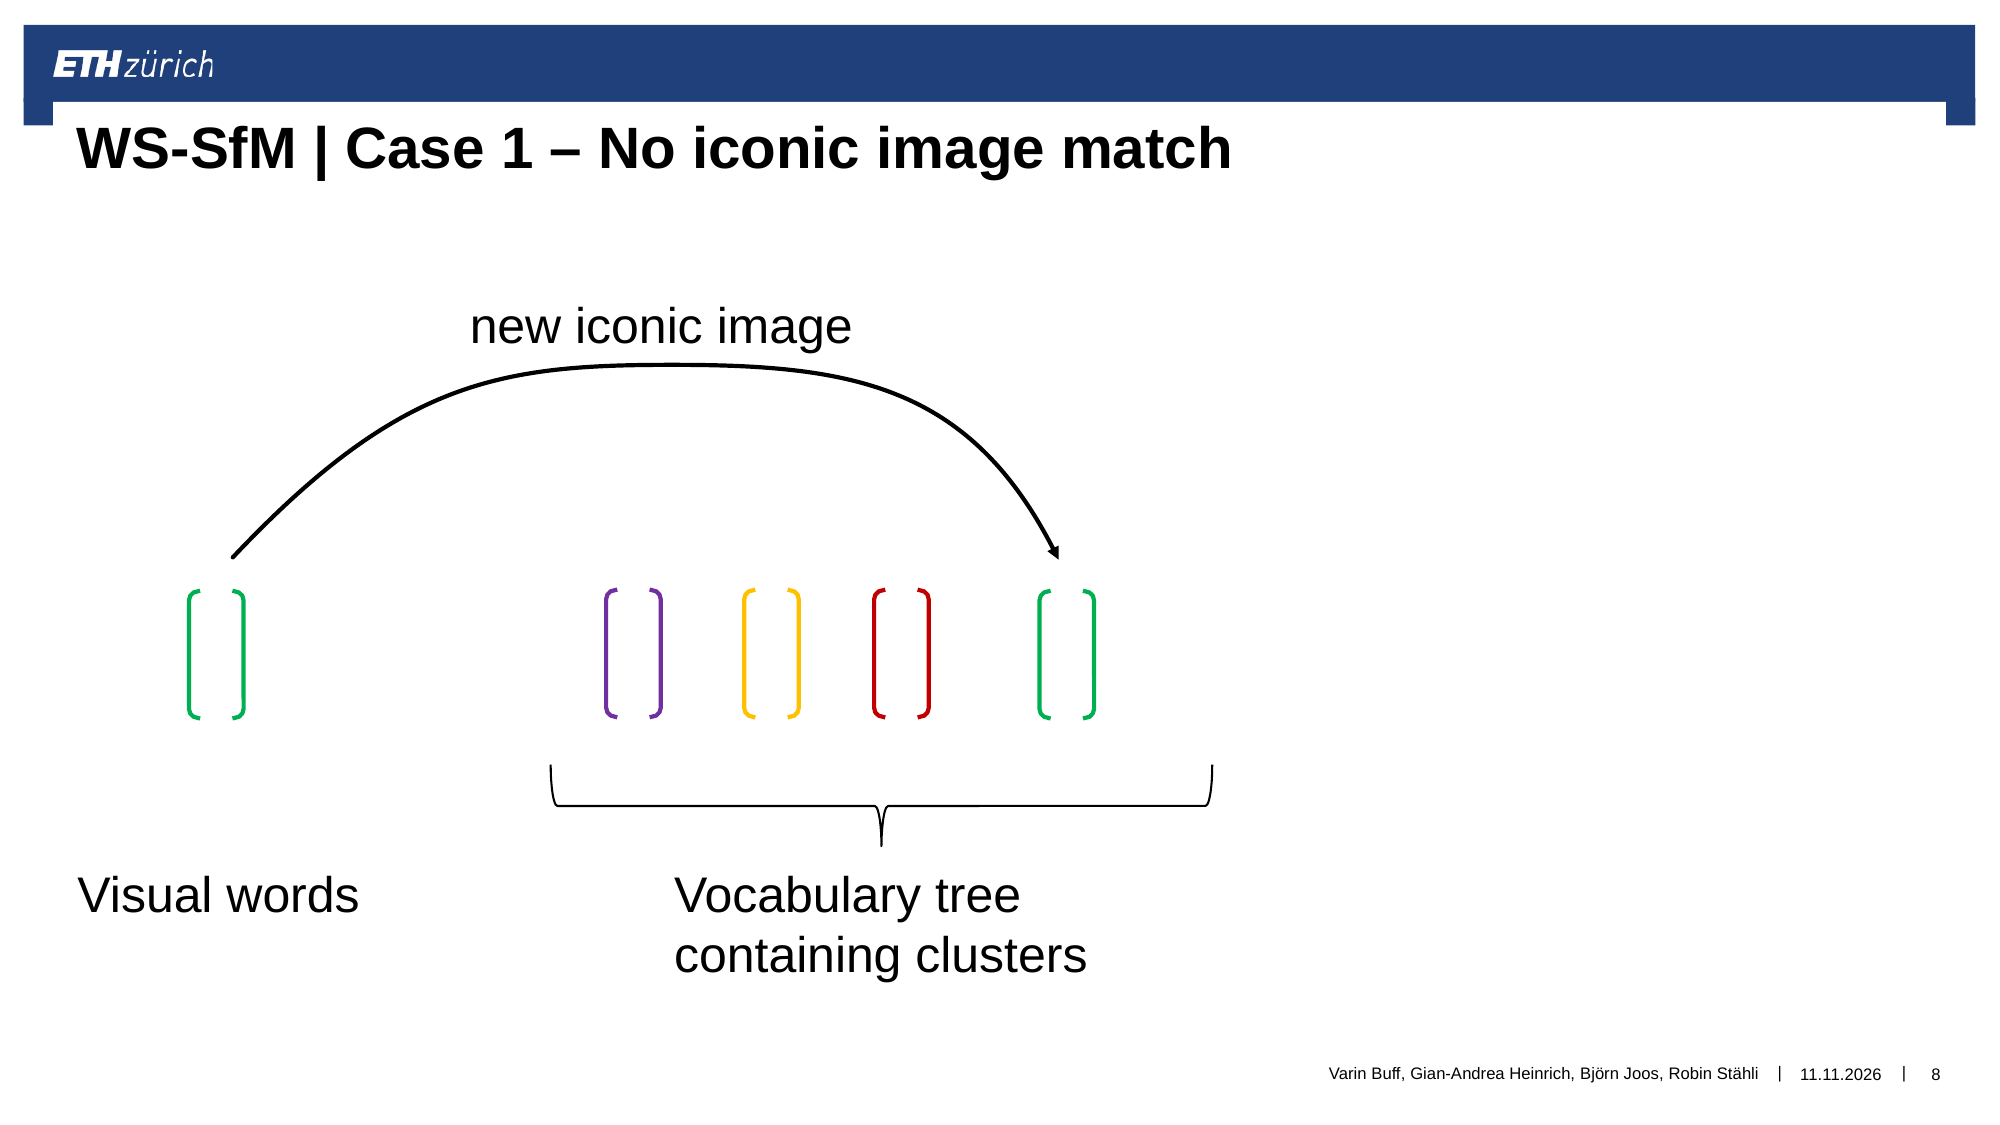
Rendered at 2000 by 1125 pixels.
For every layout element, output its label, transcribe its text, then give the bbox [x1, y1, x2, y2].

text_box Vocabulary tree containing clusters [651, 862, 1142, 966]
title WS-SfM | Case 1 – No iconic image match [53, 101, 1946, 262]
text_box [230, 394, 1059, 560]
text_box [1038, 590, 1095, 719]
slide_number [1790, 1034, 1892, 1112]
footer Varin Buff, Gian-Andrea Heinrich, Björn Joos, Robin Stähli [999, 1034, 1760, 1111]
text_box [605, 589, 662, 718]
text_box [549, 764, 1214, 847]
text_box [873, 589, 930, 718]
slide_number 8 [1906, 1034, 1966, 1112]
text_box Visual words [54, 862, 480, 966]
text_box new iconic image [446, 293, 965, 398]
text_box [188, 590, 245, 719]
text_box [743, 589, 800, 718]
